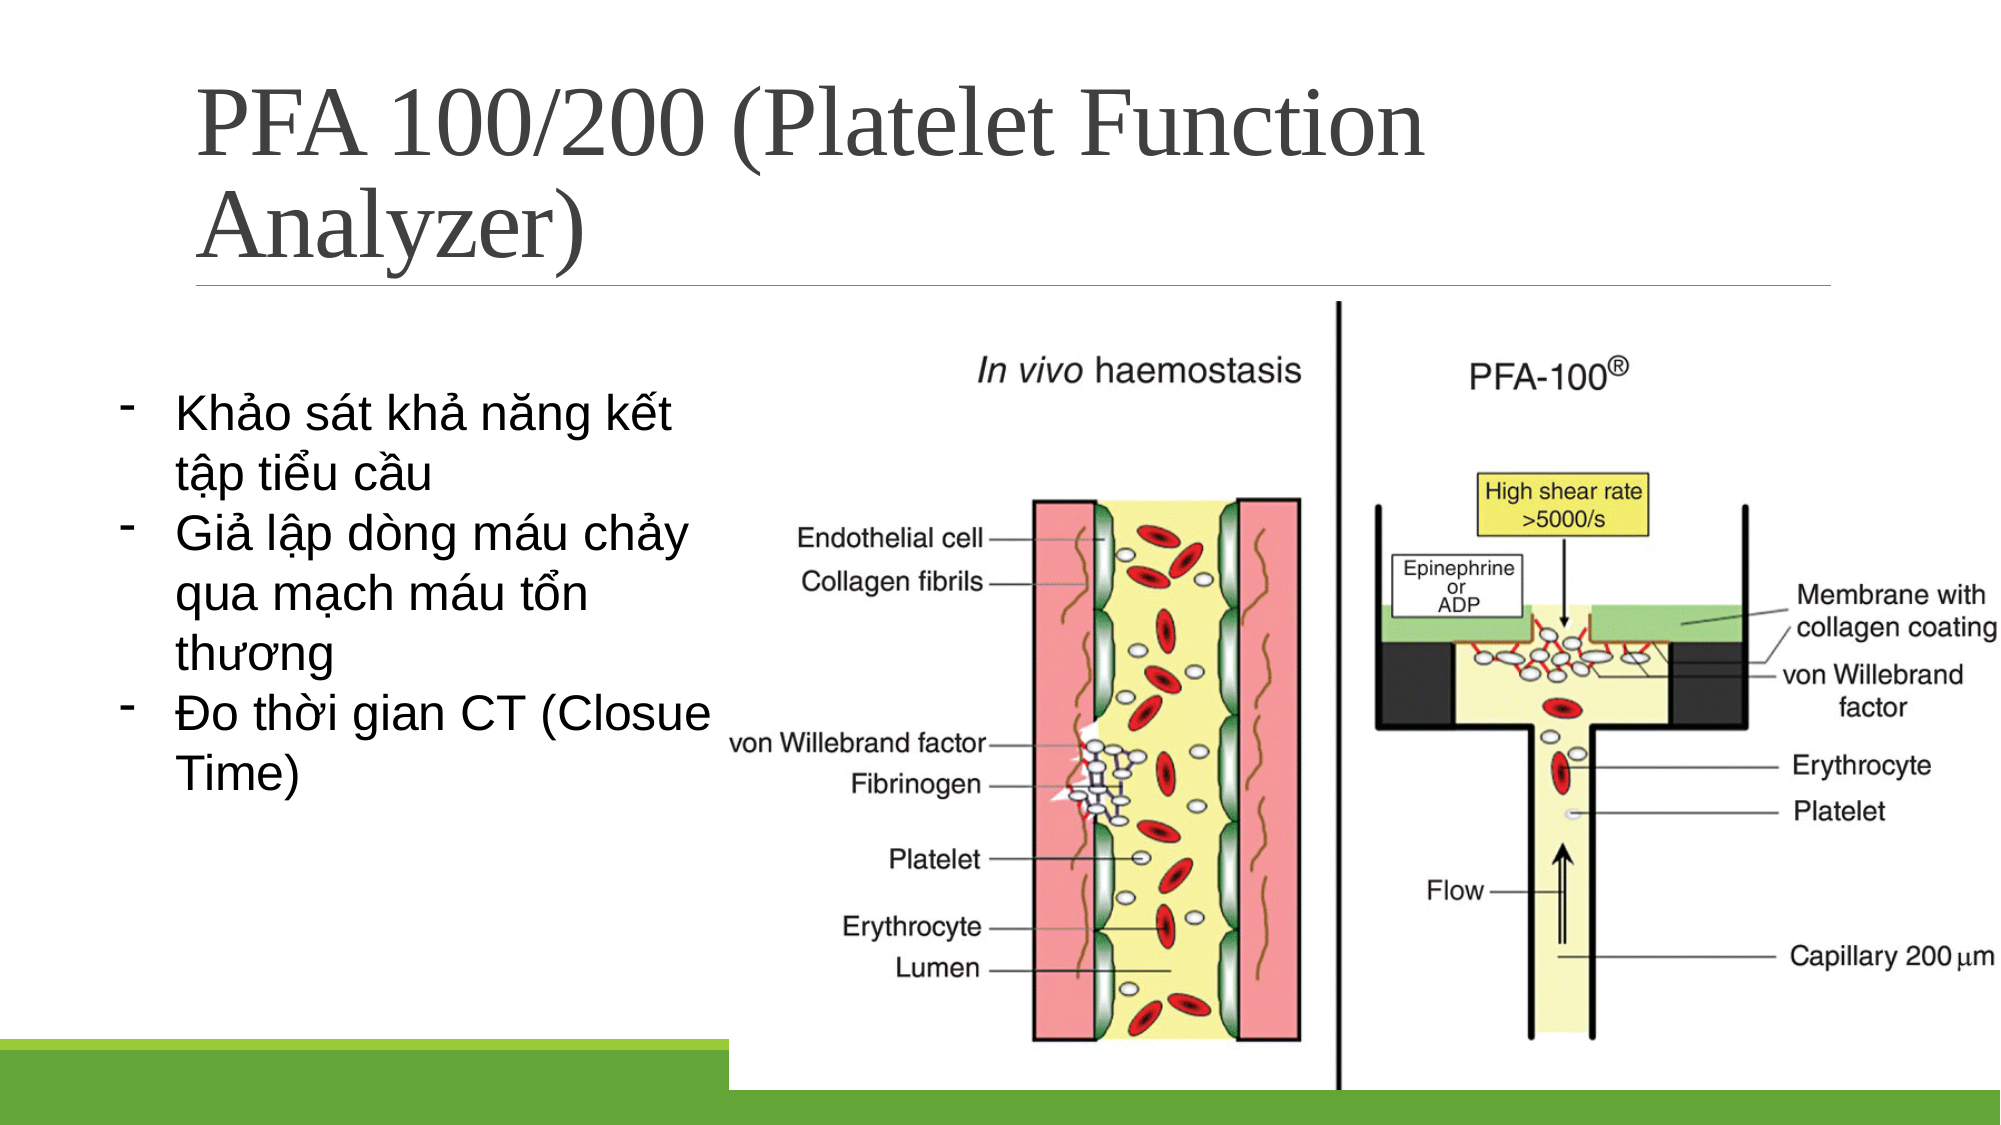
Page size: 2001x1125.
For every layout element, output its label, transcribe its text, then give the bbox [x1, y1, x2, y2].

title PFA 100/200 (Platelet Function Analyzer) [180, 47, 1830, 285]
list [728, 301, 2000, 1090]
text_box Khảo sát khả năng kết tập tiểu cầu Giả lập dòng máu chảy qua mạch máu tổn thương Đo thời gian CT (Closue Time) [104, 373, 725, 808]
